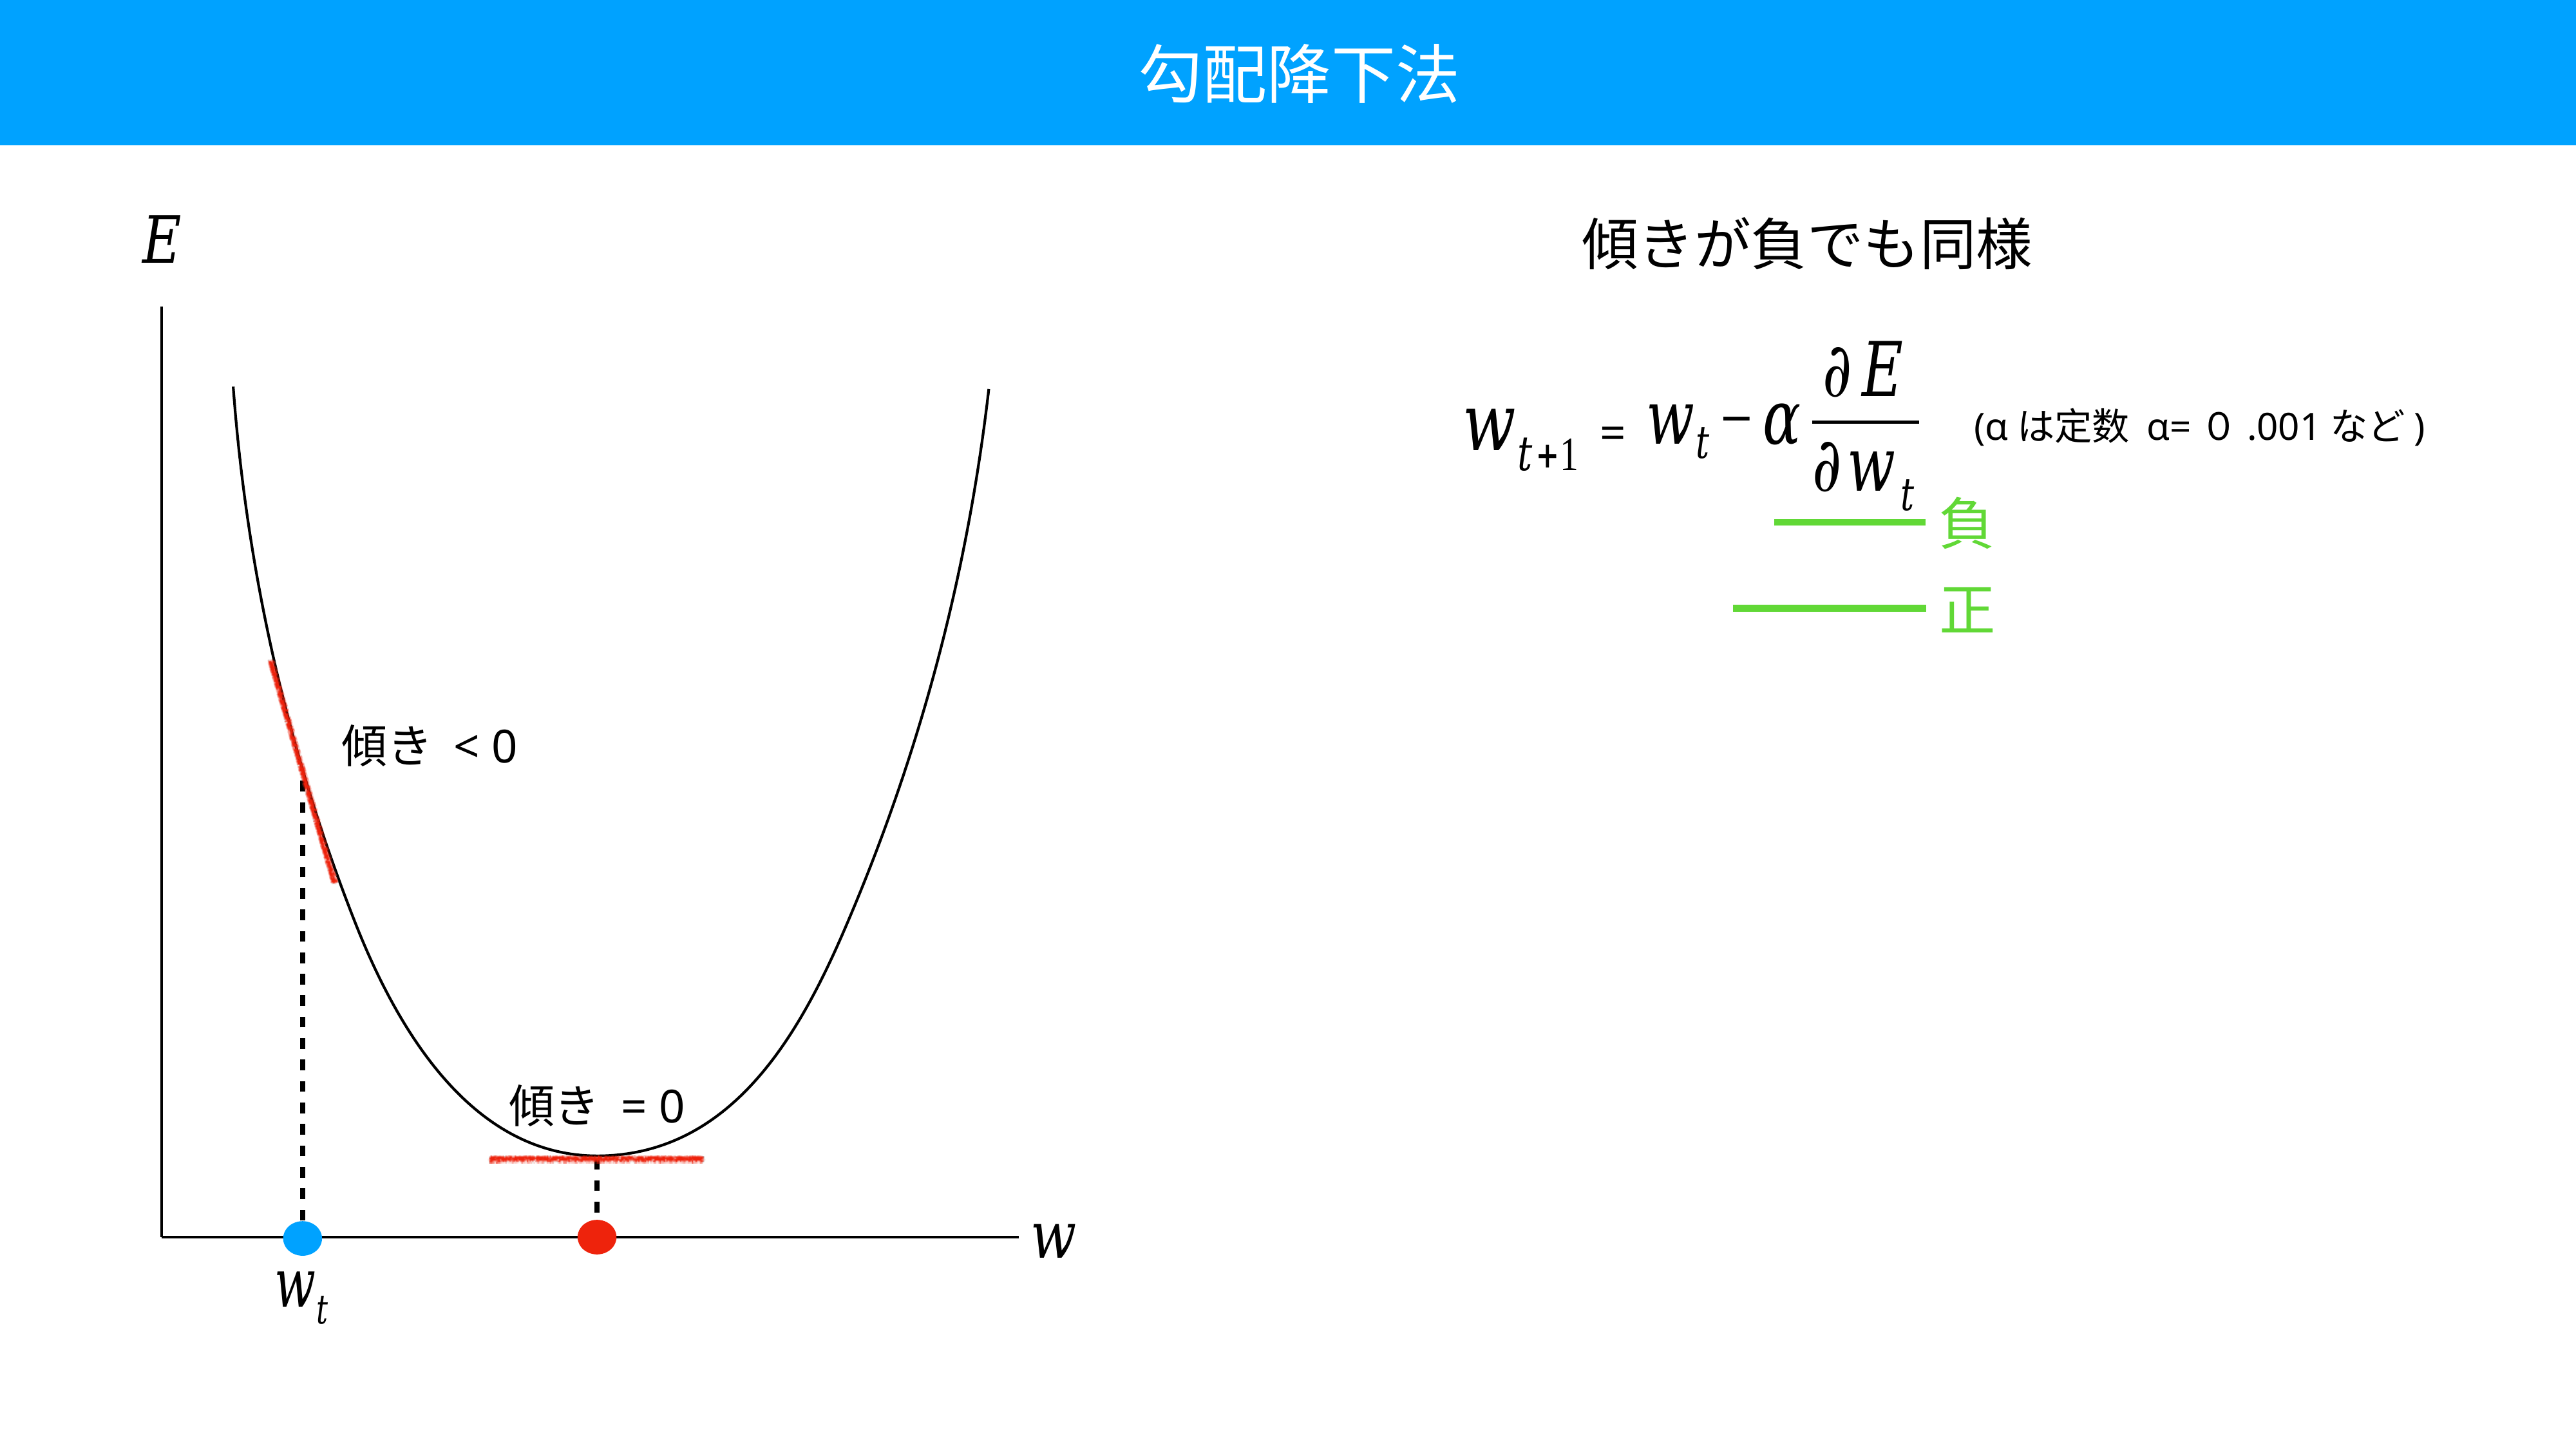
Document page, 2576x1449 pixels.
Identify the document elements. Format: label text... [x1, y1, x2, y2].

text_box = [1595, 398, 1632, 464]
text_box [577, 1220, 617, 1255]
text_box [233, 386, 989, 1133]
picture [182, 656, 424, 889]
text_box 傾き < 0 [336, 712, 524, 778]
text_box 傾き = 0 [503, 1072, 691, 1137]
picture [484, 1155, 710, 1164]
text_box (αは定数 α=０.001など) [1968, 397, 2431, 453]
text_box 勾配降下法 [1132, 28, 1466, 117]
text_box 傾きが負でも同様 [1576, 203, 2038, 282]
text_box [518, 1137, 682, 1155]
text_box [283, 1221, 323, 1256]
text_box 負 [1933, 483, 2001, 562]
text_box 正 [1934, 569, 2002, 648]
text_box [0, 0, 2576, 146]
